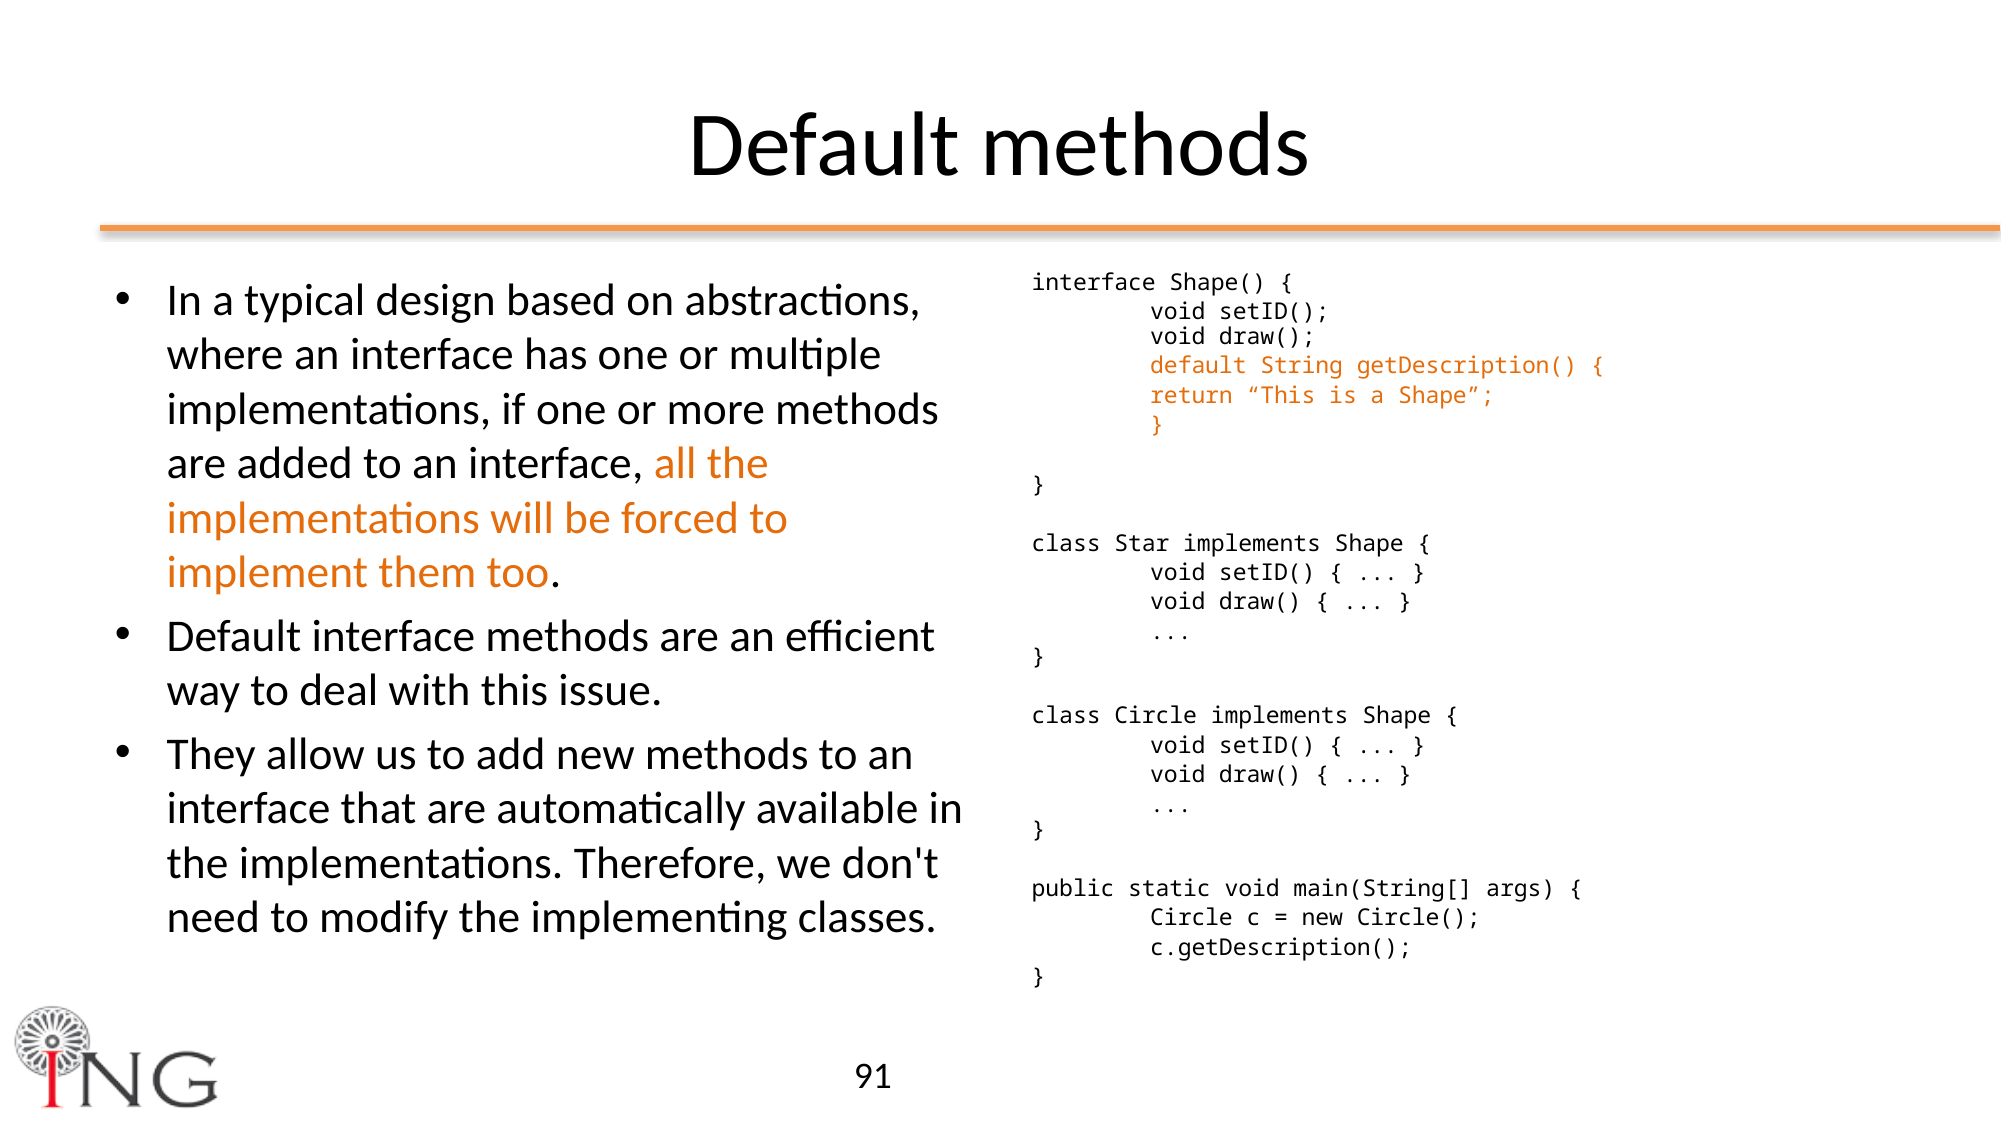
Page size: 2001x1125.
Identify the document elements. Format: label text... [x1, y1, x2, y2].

picture [0, 987, 244, 1125]
list In a typical design based on abstractions, where an interface has one or multiple implementations, if one or more methods are added to an interface, all the implementations will be forced to implement them too. Default interface methods are an efficient way to deal with this issue. They allow us to add new methods to an interface that are automatically available in the implementations. Therefore, we don't need to modify the implementing classes. [99, 262, 984, 1005]
title Default methods [99, 45, 1900, 233]
slide_number 91 [839, 1043, 1900, 1104]
list interface Shape() { void setID(); void draw(); default String getDescription() { return “This is a Shape”; } } class Star implements Shape { void setID() { ... } void draw() { ... } ... } class Circle implements Shape { void setID() { ... } void draw() { ... } ... } public static void main(String[] args) { Circle c = new Circle(); c.getDescription(); } [1016, 262, 1900, 1005]
